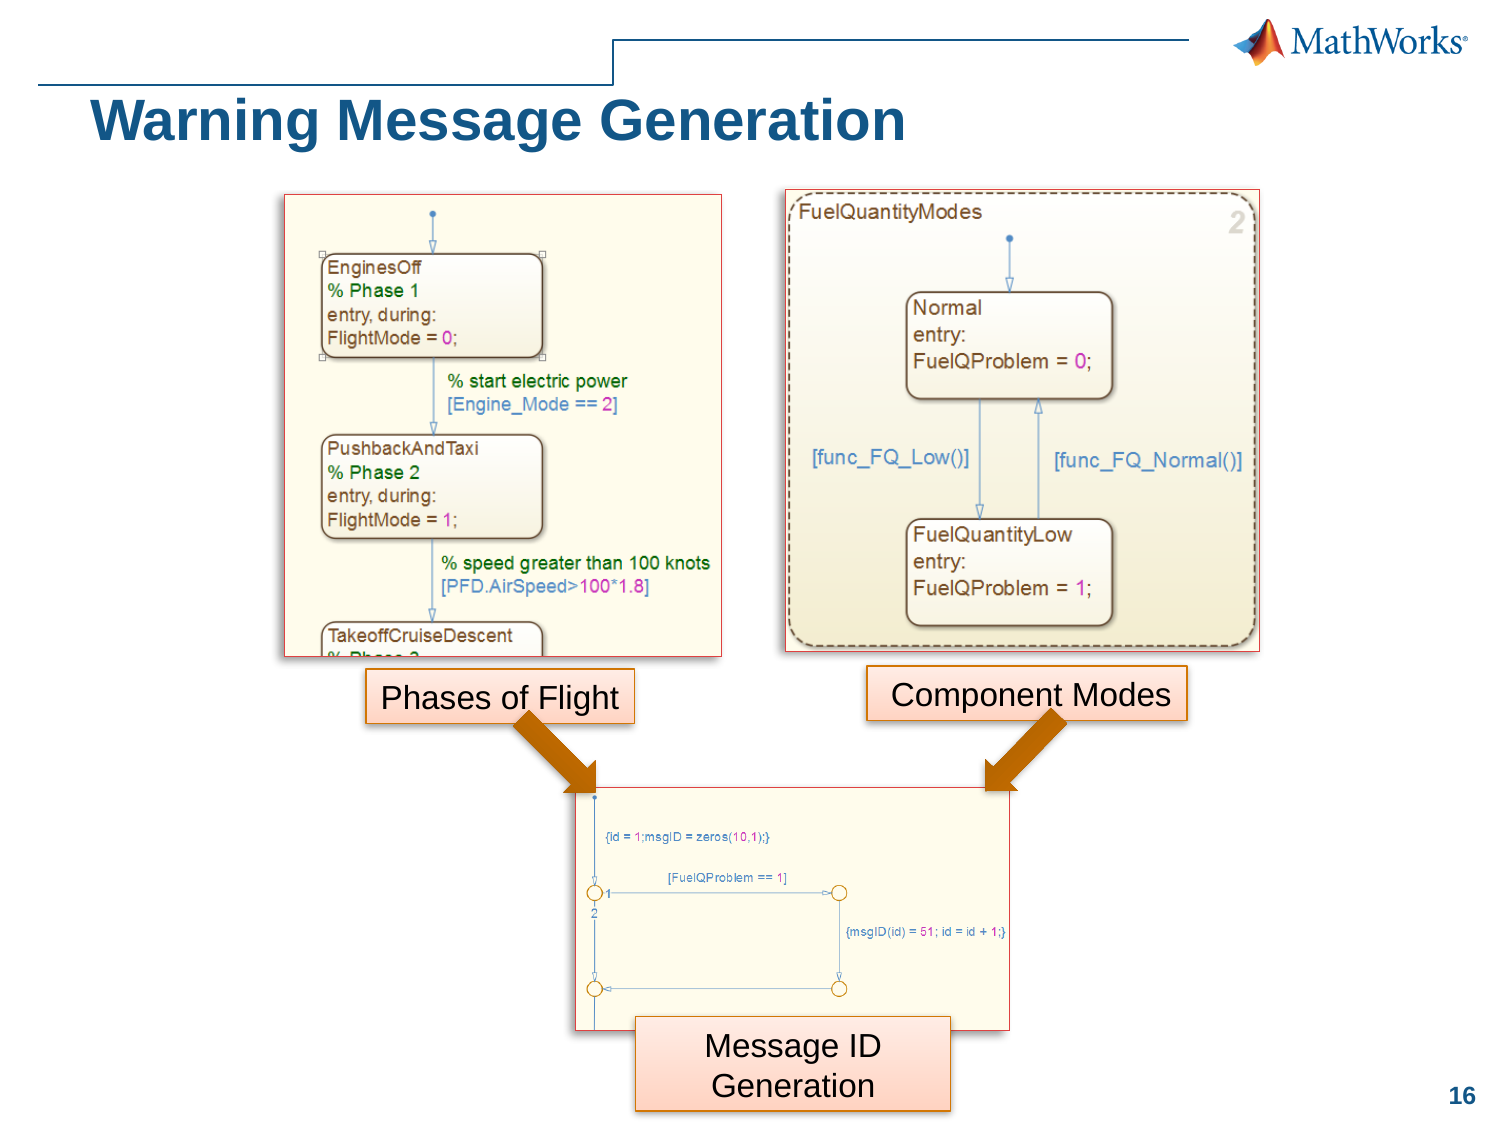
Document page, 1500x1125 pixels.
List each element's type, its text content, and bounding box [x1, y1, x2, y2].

title Warning Message Generation [75, 75, 1400, 163]
picture [1226, 7, 1483, 78]
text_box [284, 188, 1260, 1113]
